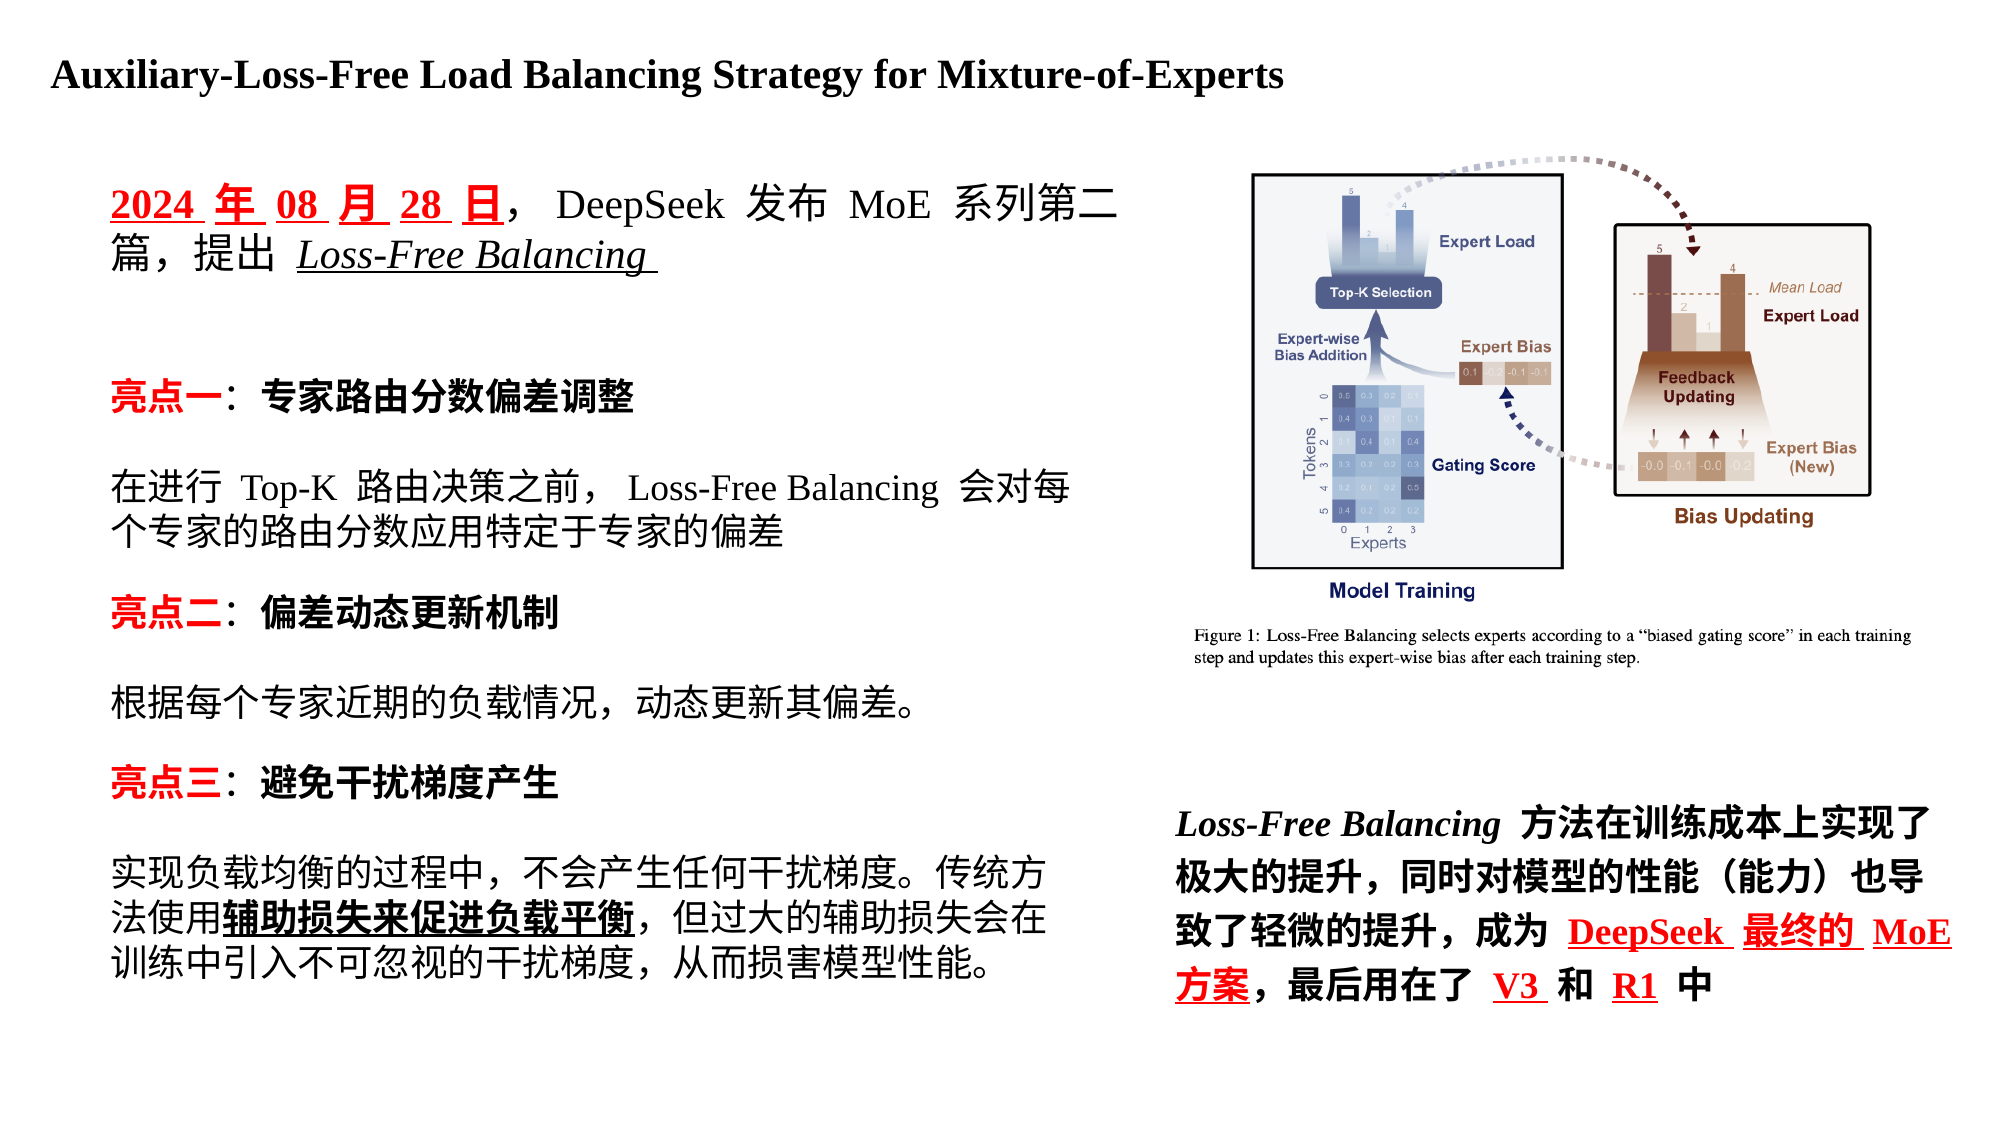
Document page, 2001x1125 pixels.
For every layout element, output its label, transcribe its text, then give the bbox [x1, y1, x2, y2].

text_box Auxiliary-Loss-Free Load Balancing Strategy for Mixture-of-Experts [35, 46, 1833, 105]
picture [1174, 141, 1927, 680]
text_box 亮点一：专家路由分数偏差调整 在进行 Top-K 路由决策之前，Loss-Free Balancing 会对每个专家的路由分数应用特定于专家的偏差 [95, 365, 1099, 561]
text_box 2024 年 08 月 28 日，DeepSeek 发布 MoE 系列第二篇，提出 Loss-Free Balancing [95, 169, 1161, 285]
text_box 亮点二：偏差动态更新机制 根据每个专家近期的负载情况，动态更新其偏差。 [95, 581, 1099, 731]
text_box 亮点三：避免干扰梯度产生 实现负载均衡的过程中，不会产生任何干扰梯度。传统方法使用辅助损失来促进负载平衡，但过大的辅助损失会在训练中引入不可忽视的干扰梯度，从而损害模型性能。 [95, 751, 1099, 992]
text_box Loss-Free Balancing 方法在训练成本上实现了极大的提升，同时对模型的性能（能力）也导致了轻微的提升，成为 DeepSeek 最终的 MoE 方案，最后用在了 V3 和 R1 中 [1160, 782, 1972, 1014]
